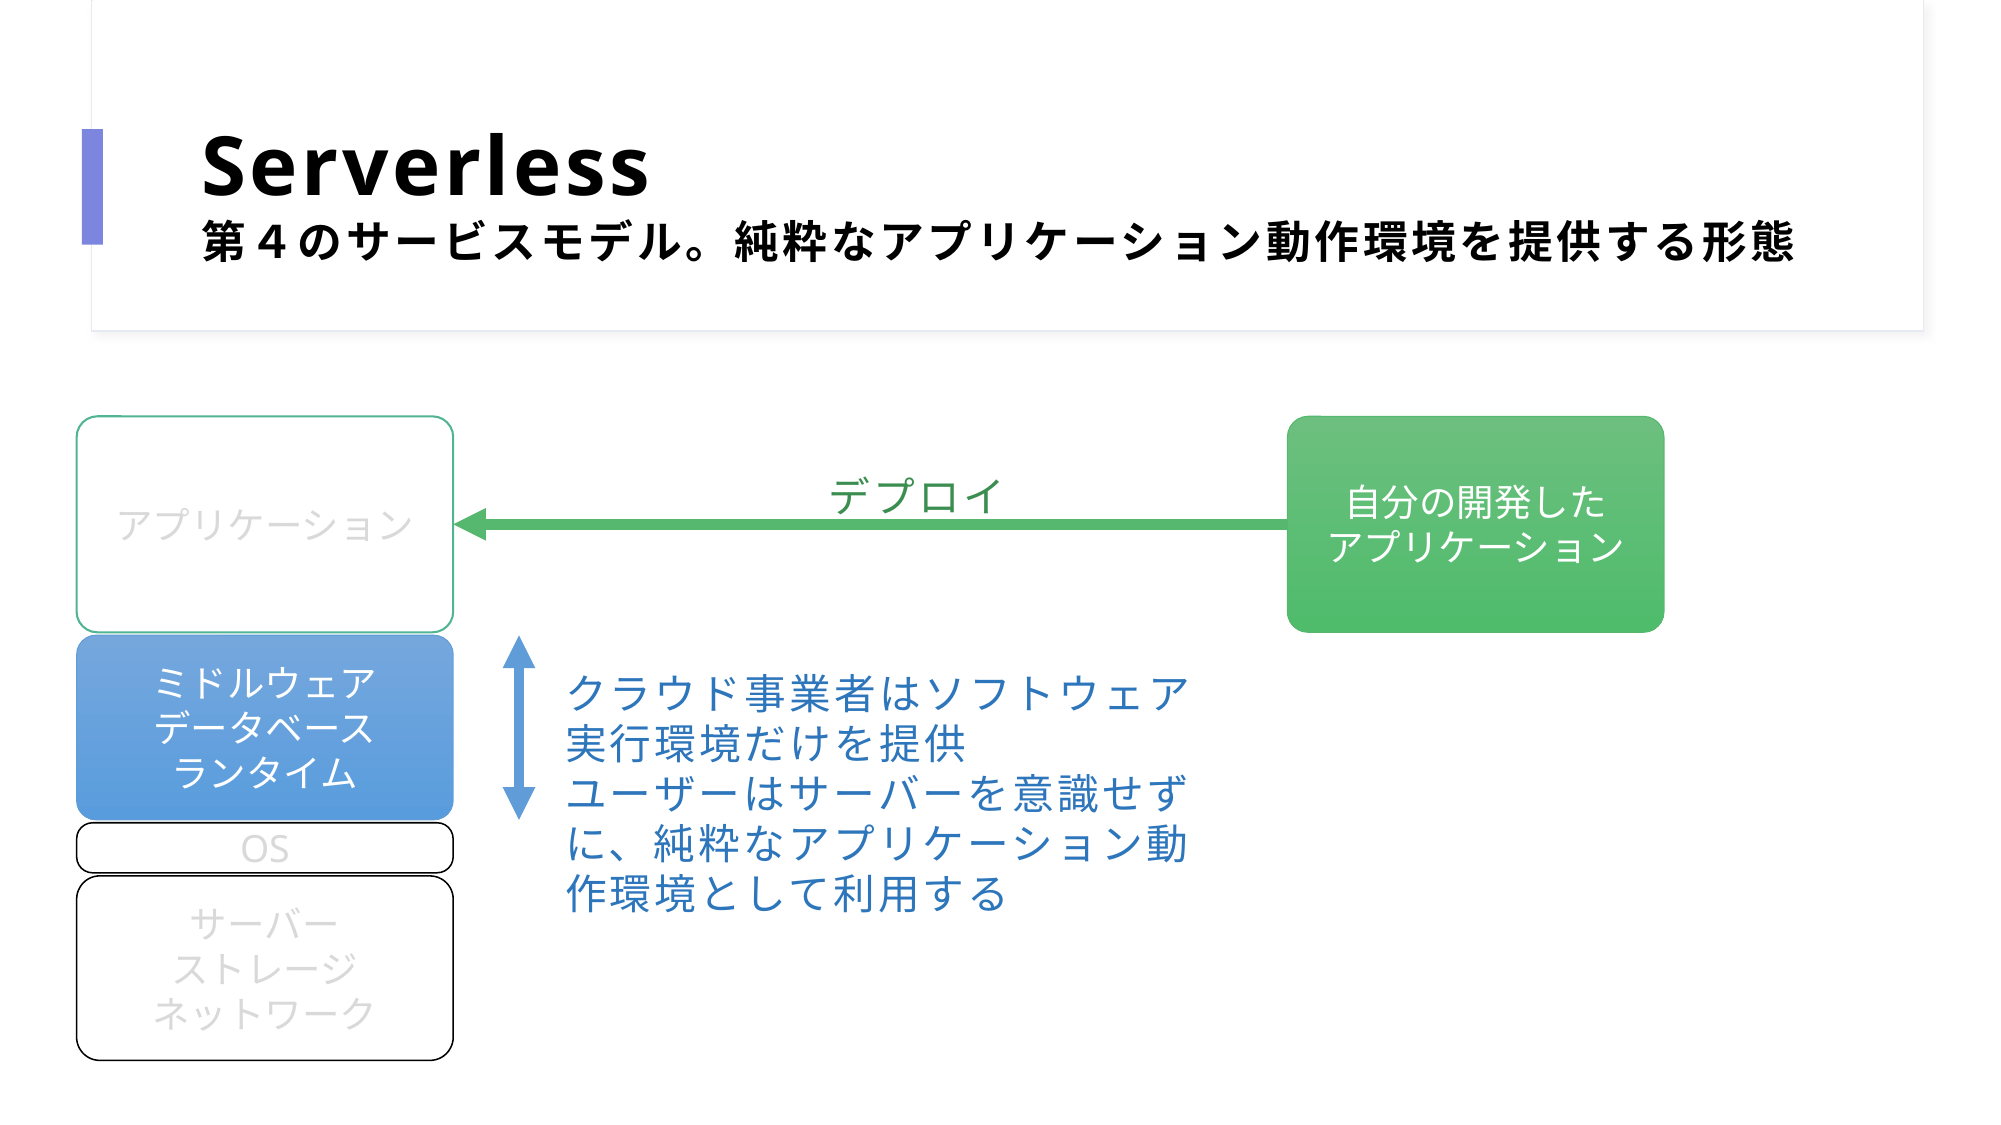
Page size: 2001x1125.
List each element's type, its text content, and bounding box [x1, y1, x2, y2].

text_box ミドルウェア データベース ランタイム [76, 634, 454, 821]
title Serverless 第４のサービスモデル。純粋なアプリケーション動作環境を提供する形態 [183, 90, 1851, 284]
text_box デプロイ [810, 525, 1061, 531]
text_box デプロイ [810, 453, 1061, 524]
list クラウド事業者はソフトウェア実行環境だけを提供 ユーザーはサーバーを意識せずに、純粋なアプリケーション動作環境として利用する [547, 649, 1251, 743]
text_box 自分の開発した アプリケーション [1286, 415, 1665, 633]
text_box アプリケーション [75, 415, 455, 634]
text_box OS [76, 822, 454, 873]
text_box サーバー ストレージ ネットワーク [76, 875, 454, 1061]
